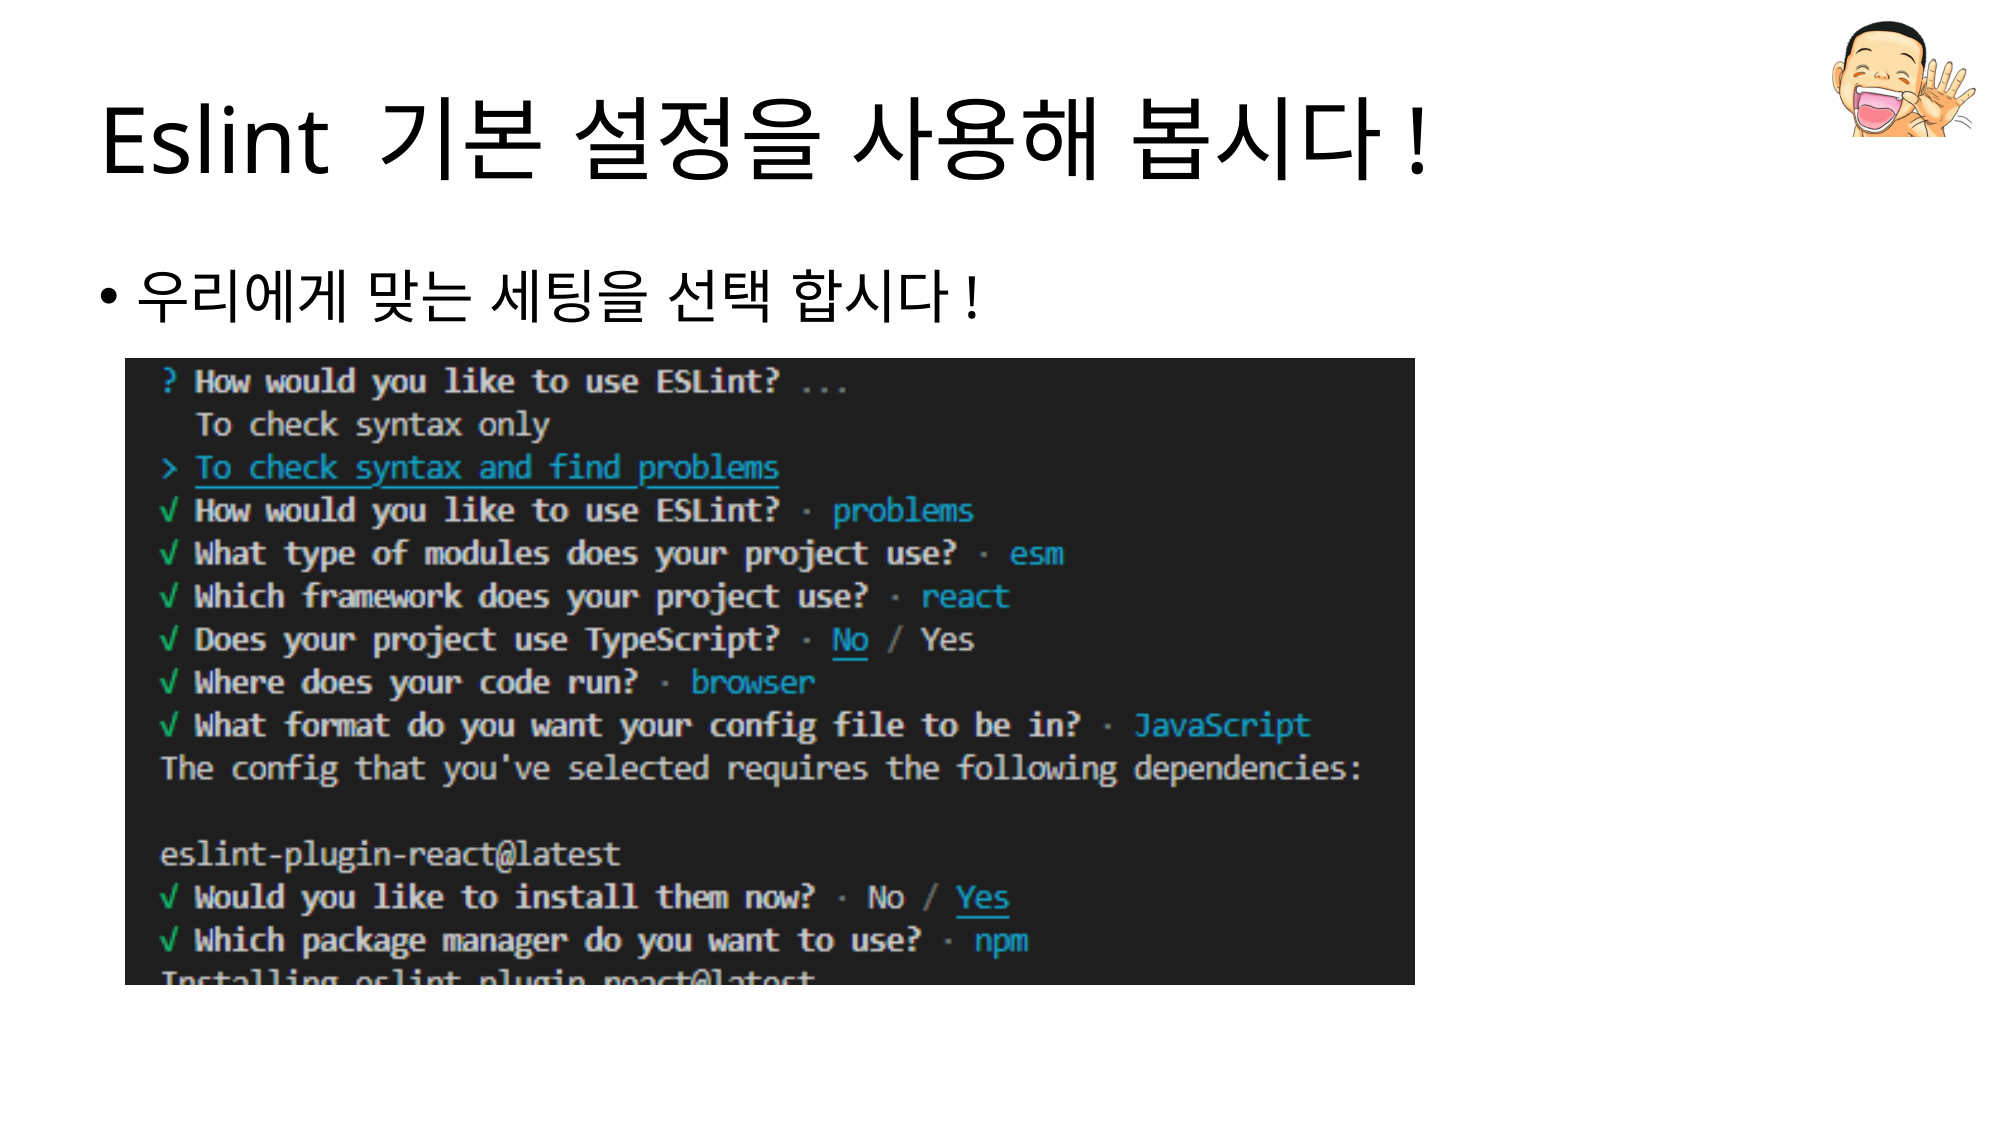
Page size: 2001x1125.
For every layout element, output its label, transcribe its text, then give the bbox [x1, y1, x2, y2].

picture [1931, 0, 2000, 137]
title Eslint 기본 설정을 사용해 봅시다! [83, 0, 1931, 217]
list 우리에게 맞는 세팅을 선택 합시다! [83, 217, 1931, 1125]
picture [125, 358, 1415, 985]
